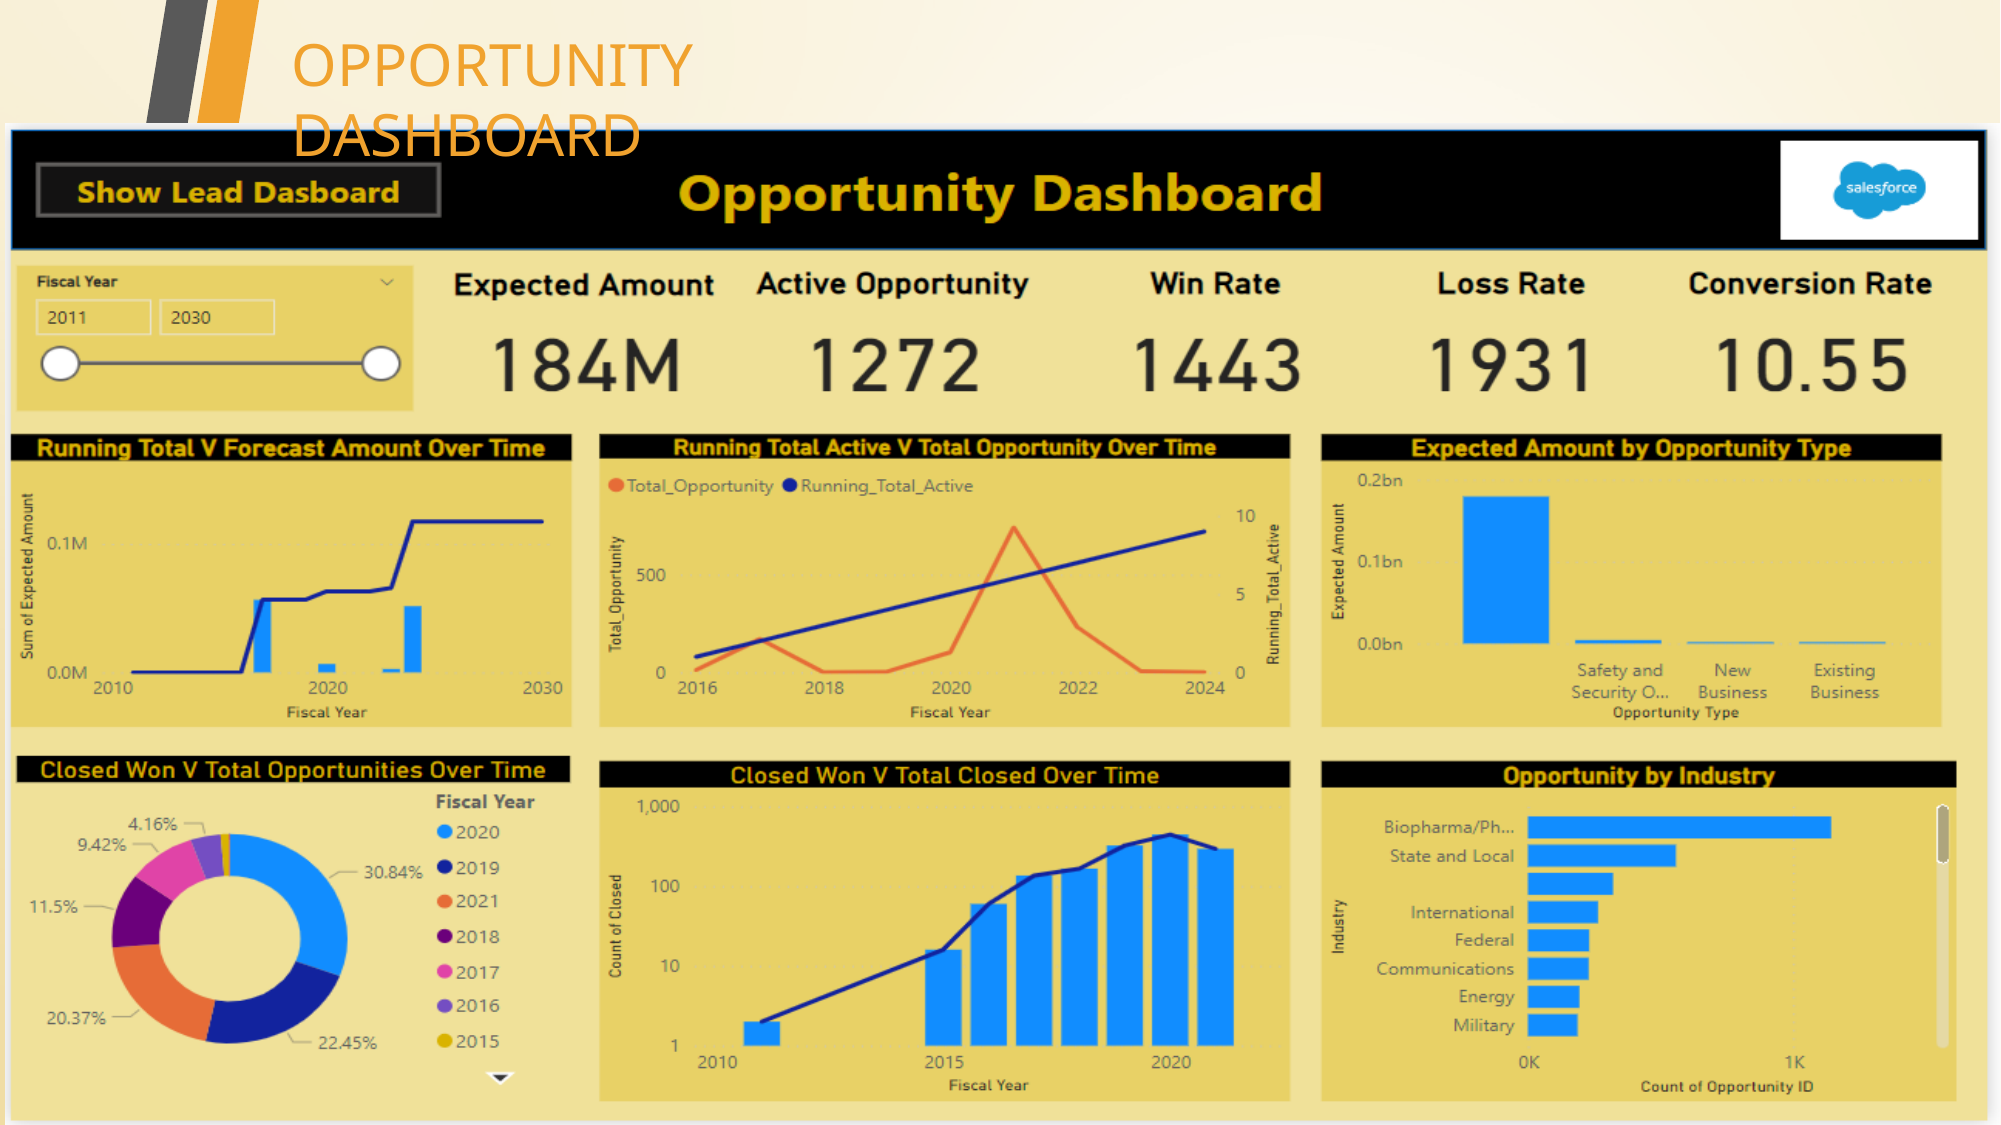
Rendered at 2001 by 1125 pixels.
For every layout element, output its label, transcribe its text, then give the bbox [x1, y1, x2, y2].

text_box OPPORTUNITY DASHBOARD [277, 20, 1015, 123]
picture [5, 123, 2000, 1125]
